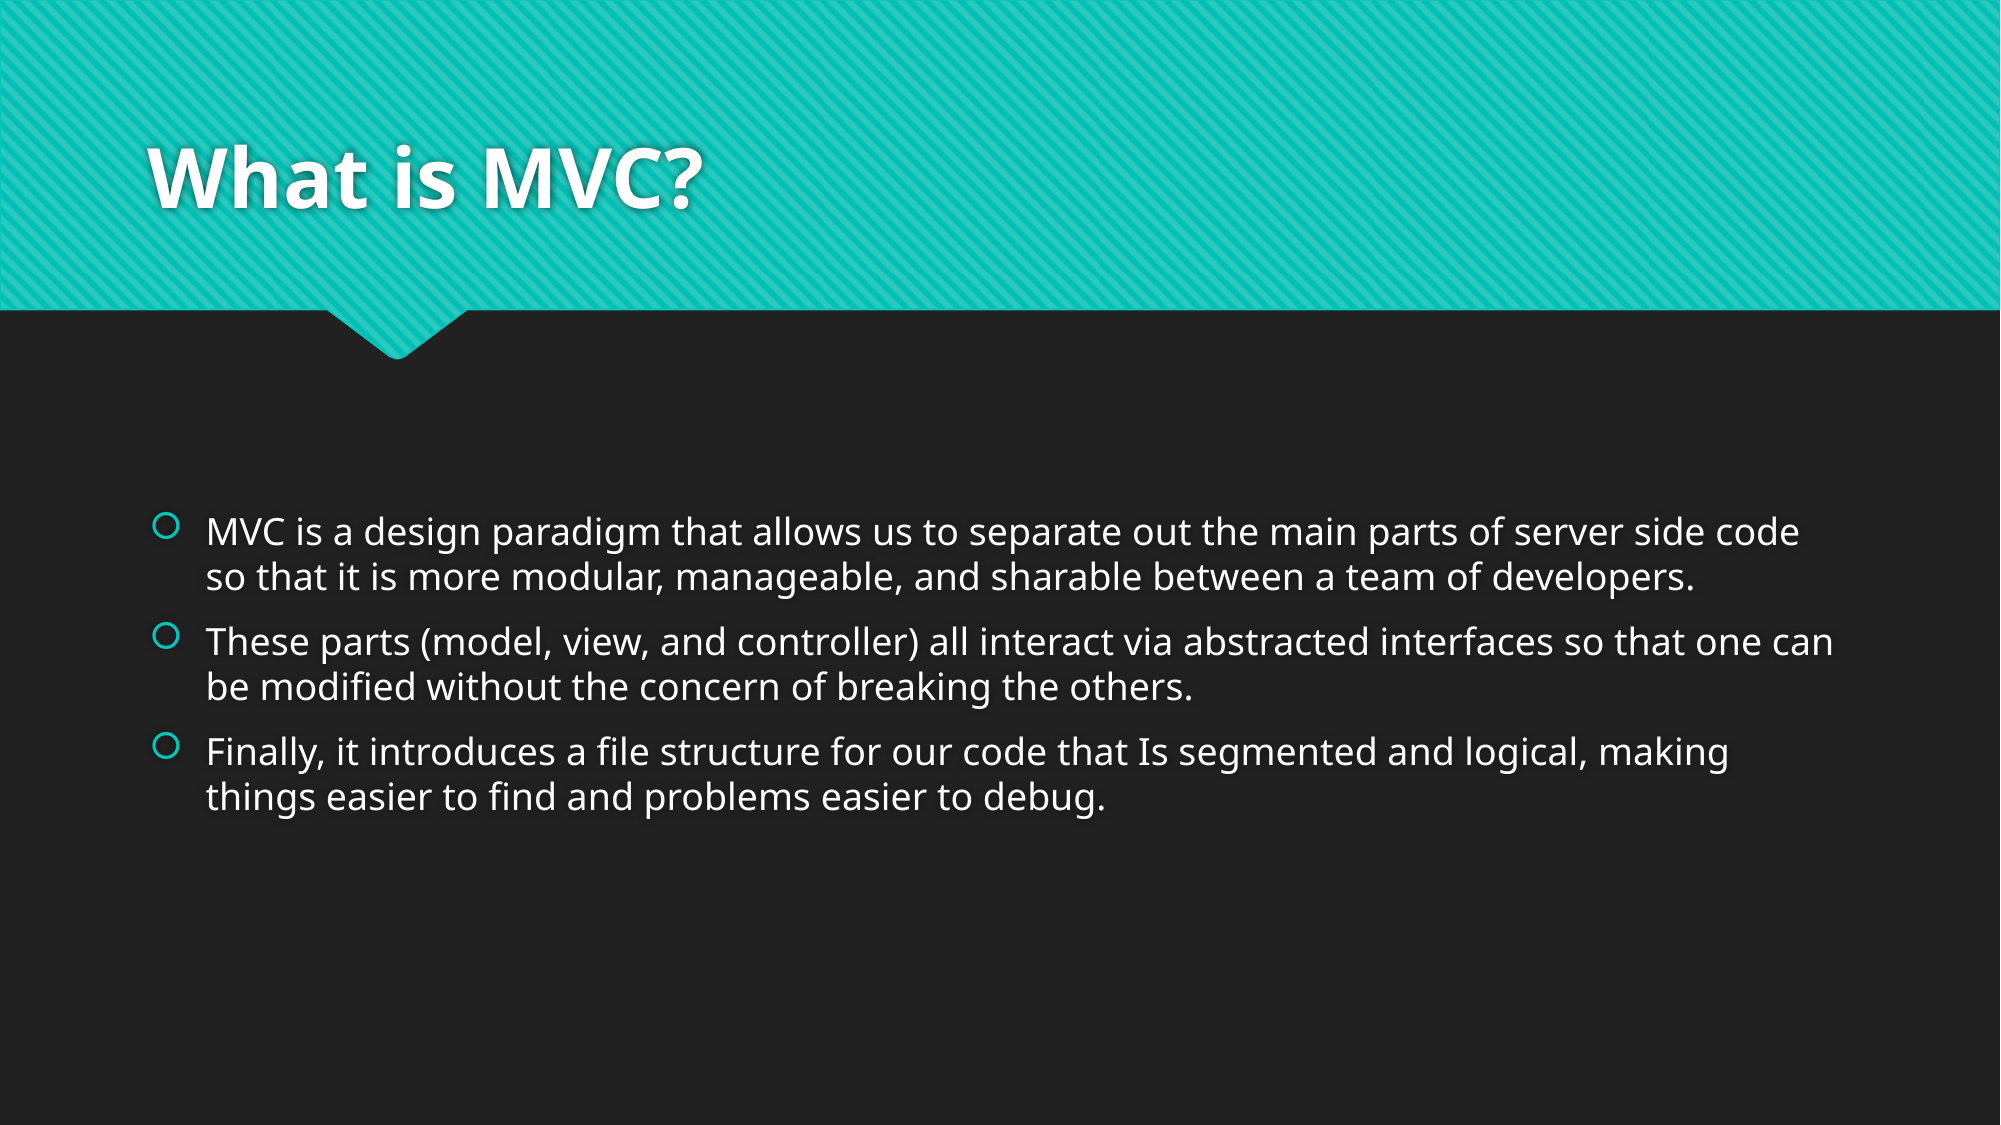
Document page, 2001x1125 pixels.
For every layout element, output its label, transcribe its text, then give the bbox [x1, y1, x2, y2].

title What is MVC? [132, 73, 1868, 233]
list MVC is a design paradigm that allows us to separate out the main parts of server side code so that it is more modular, manageable, and sharable between a team of developers. These parts (model, view, and controller) all interact via abstracted interfaces so that one can be modified without the concern of breaking the others. Finally, it introduces a file structure for our code that Is segmented and logical, making things easier to find and problems easier to debug. [134, 364, 1866, 962]
